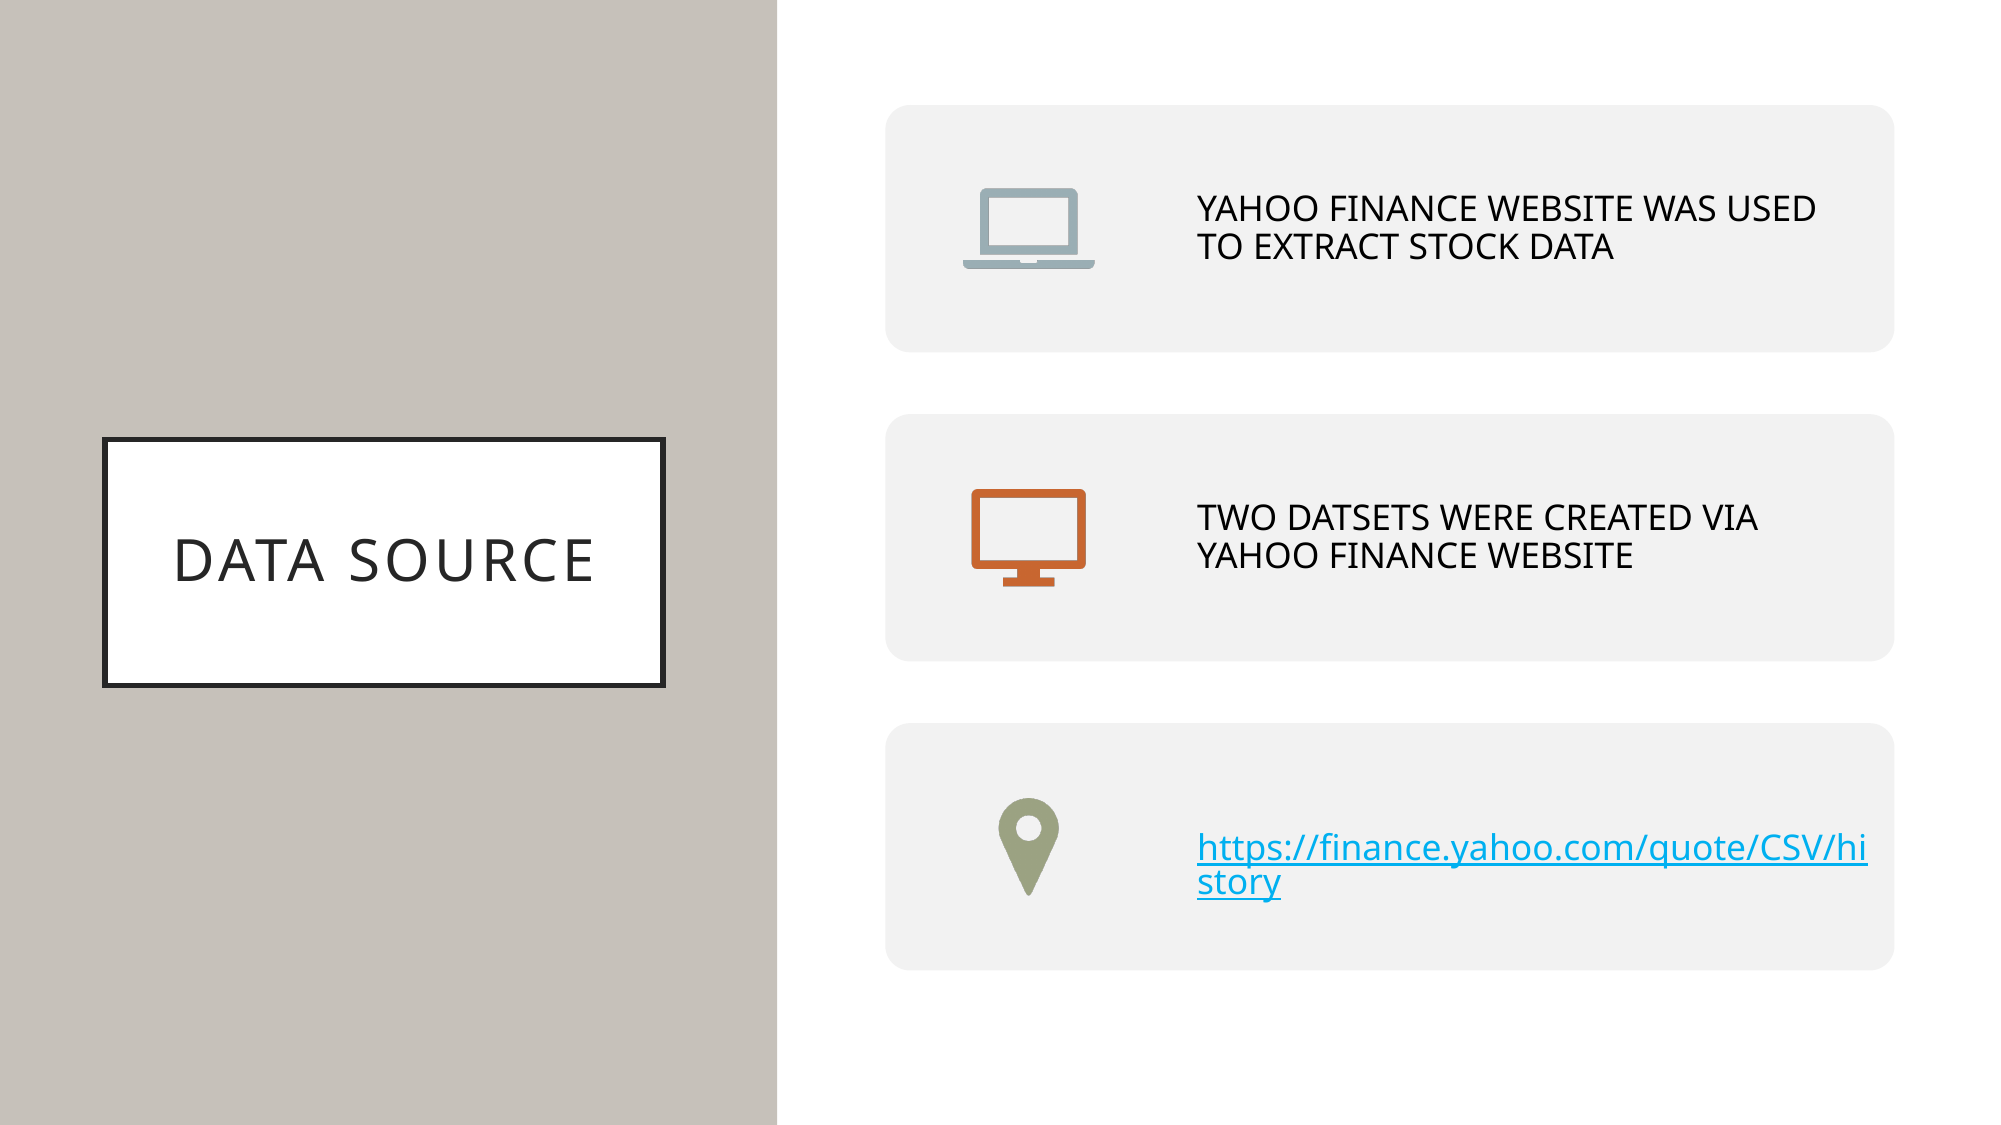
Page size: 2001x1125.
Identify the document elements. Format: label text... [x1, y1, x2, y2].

title DATA SOURCE [102, 437, 666, 688]
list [885, 104, 1895, 971]
text_box [779, 0, 2000, 1125]
text_box [0, 0, 778, 1125]
